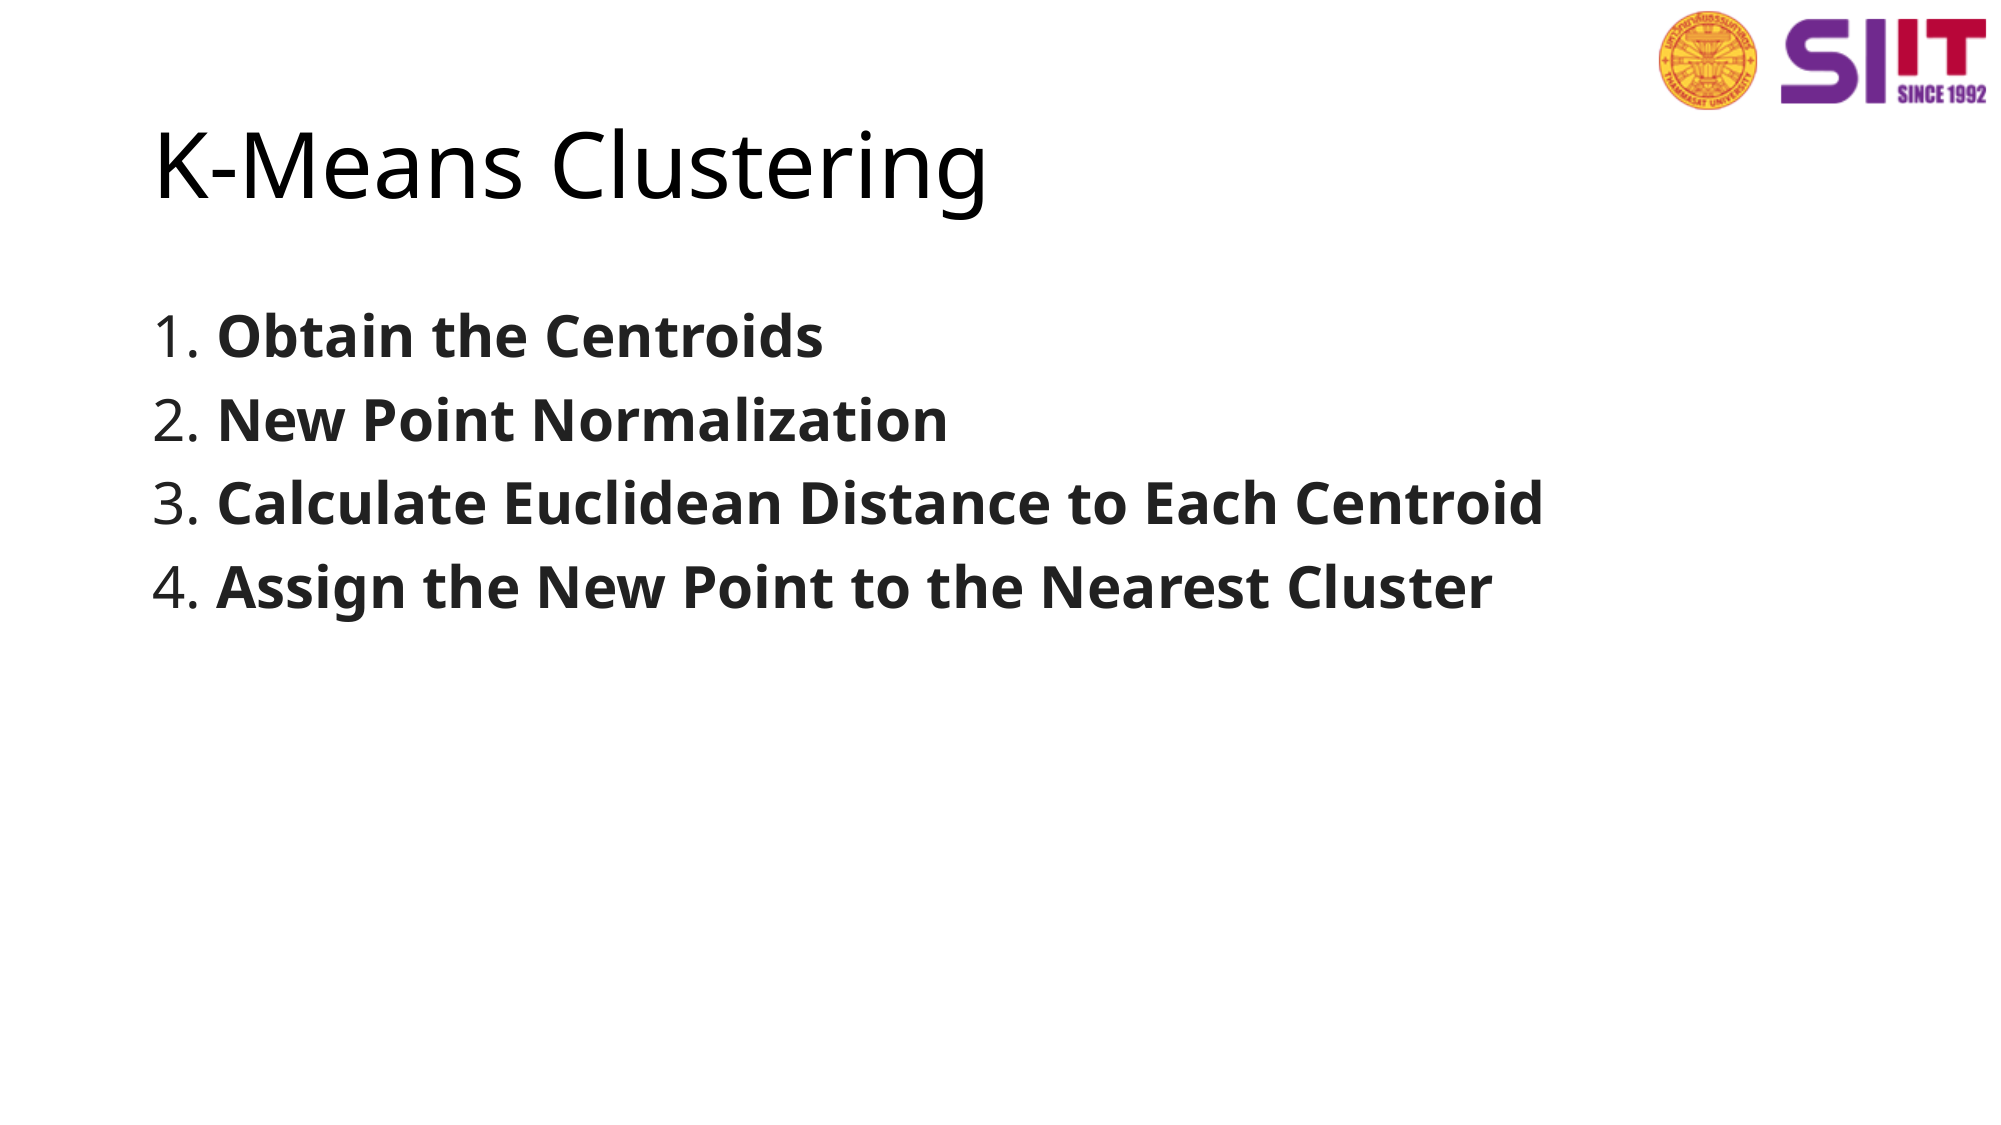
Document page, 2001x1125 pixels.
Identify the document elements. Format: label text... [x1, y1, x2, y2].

picture [1637, 0, 2001, 134]
title K-Means Clustering [137, 59, 1863, 278]
list 1. Obtain the Centroids 2. New Point Normalization 3. Calculate Euclidean Distance to Each Centroid 4. Assign the New Point to the Nearest Cluster [137, 299, 1863, 1014]
